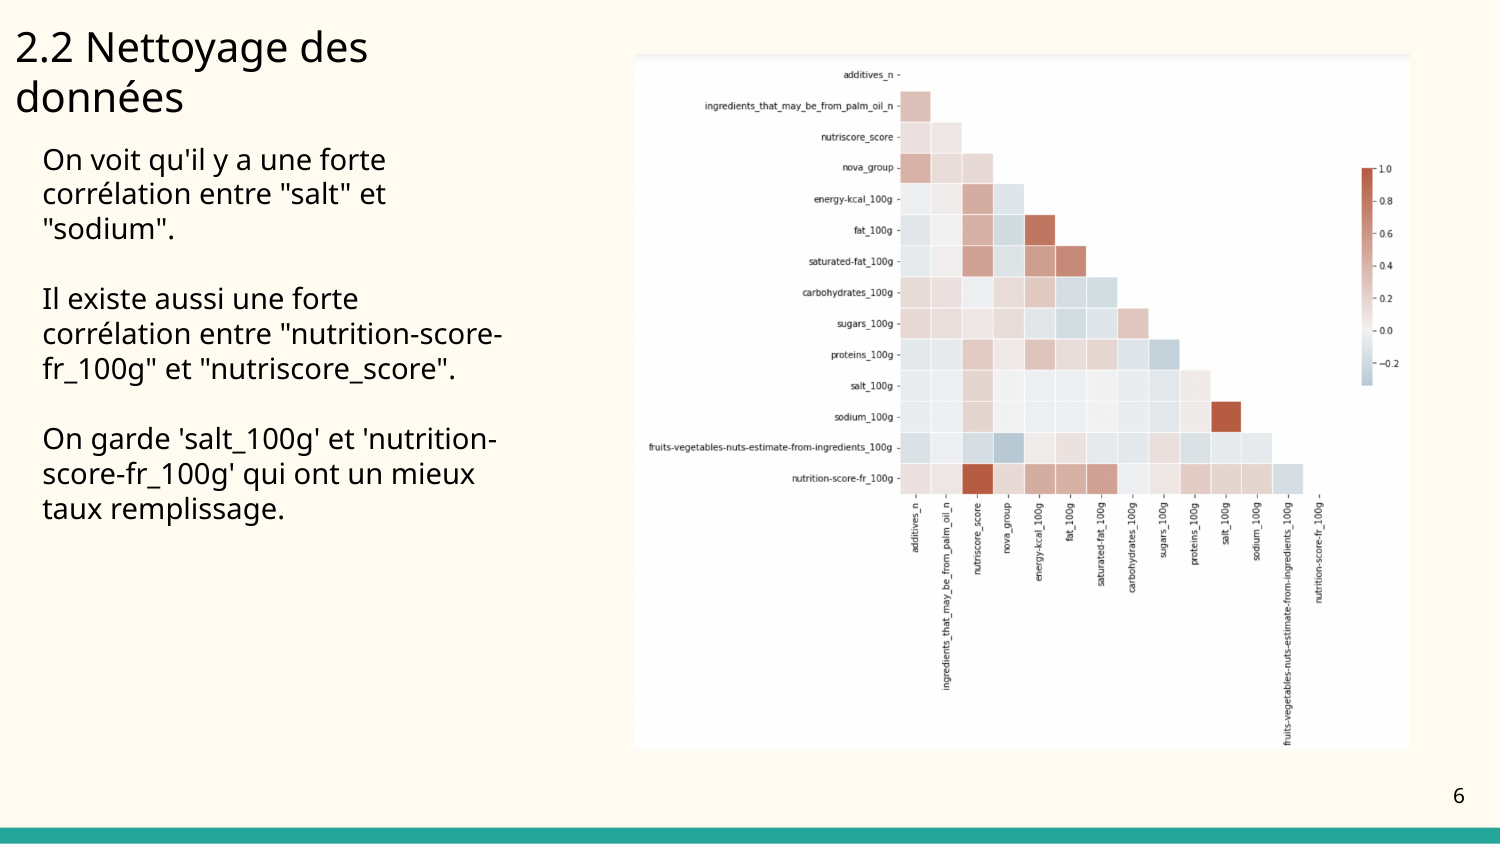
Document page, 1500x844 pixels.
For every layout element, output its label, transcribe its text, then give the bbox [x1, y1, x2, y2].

text_box 2.2 Nettoyage des données [0, 5, 544, 136]
text_box On voit qu'il y a une forte corrélation entre "salt" et "sodium". Il existe aussi une forte corrélation entre "nutrition-score-fr_100g" et "nutriscore_score". On garde 'salt_100g' et 'nutrition-score-fr_100g' qui ont un mieux taux remplissage. [27, 125, 531, 541]
picture [633, 54, 1411, 751]
slide_number ‹#› [1389, 764, 1480, 830]
